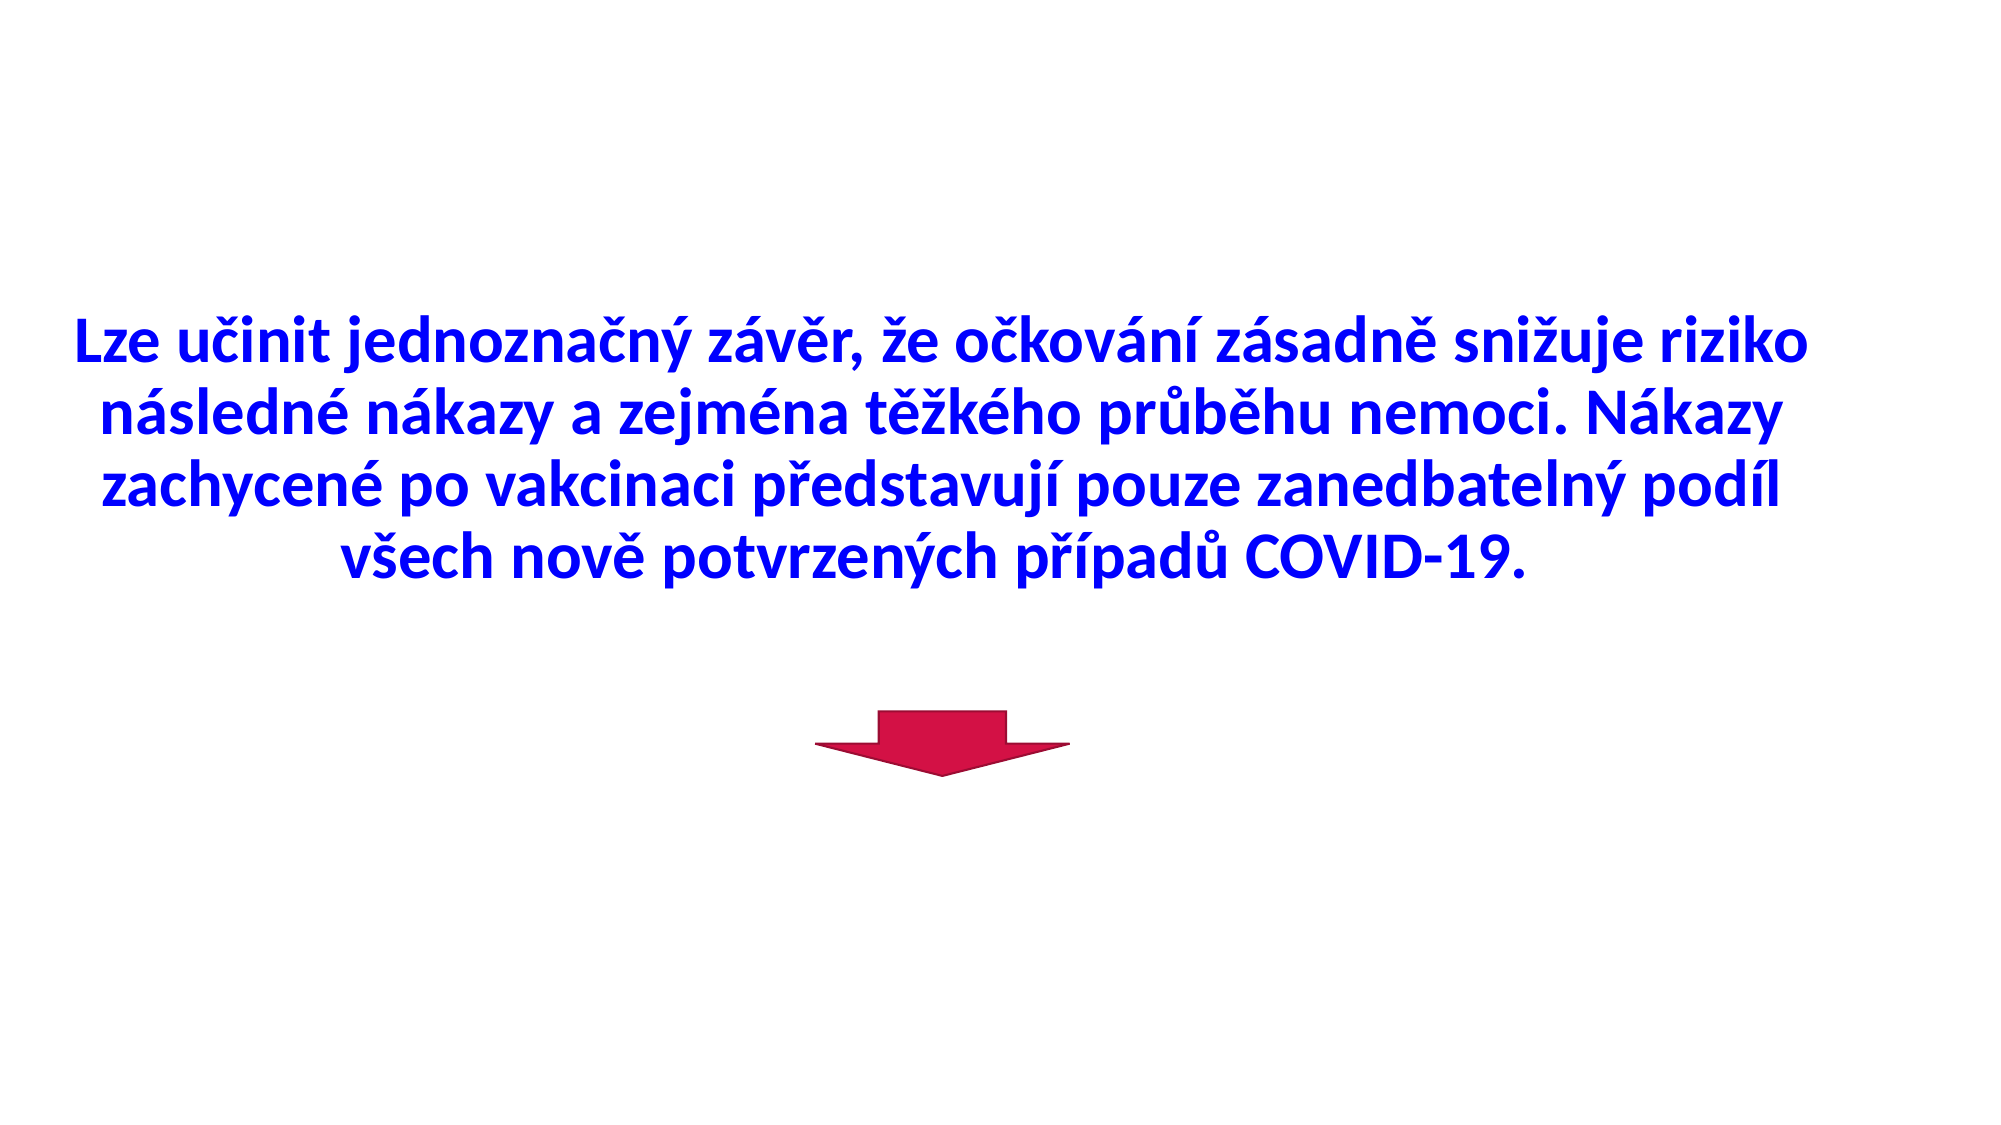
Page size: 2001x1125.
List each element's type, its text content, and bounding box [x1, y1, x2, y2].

text_box [814, 710, 1070, 777]
text_box Lze učinit jednoznačný závěr, že očkování zásadně snižuje riziko následné nákazy a zejména těžkého průběhu nemoci. Nákazy zachycené po vakcinaci představují pouze zanedbatelný podíl všech nově potvrzených případů COVID-19. [19, 297, 1866, 664]
